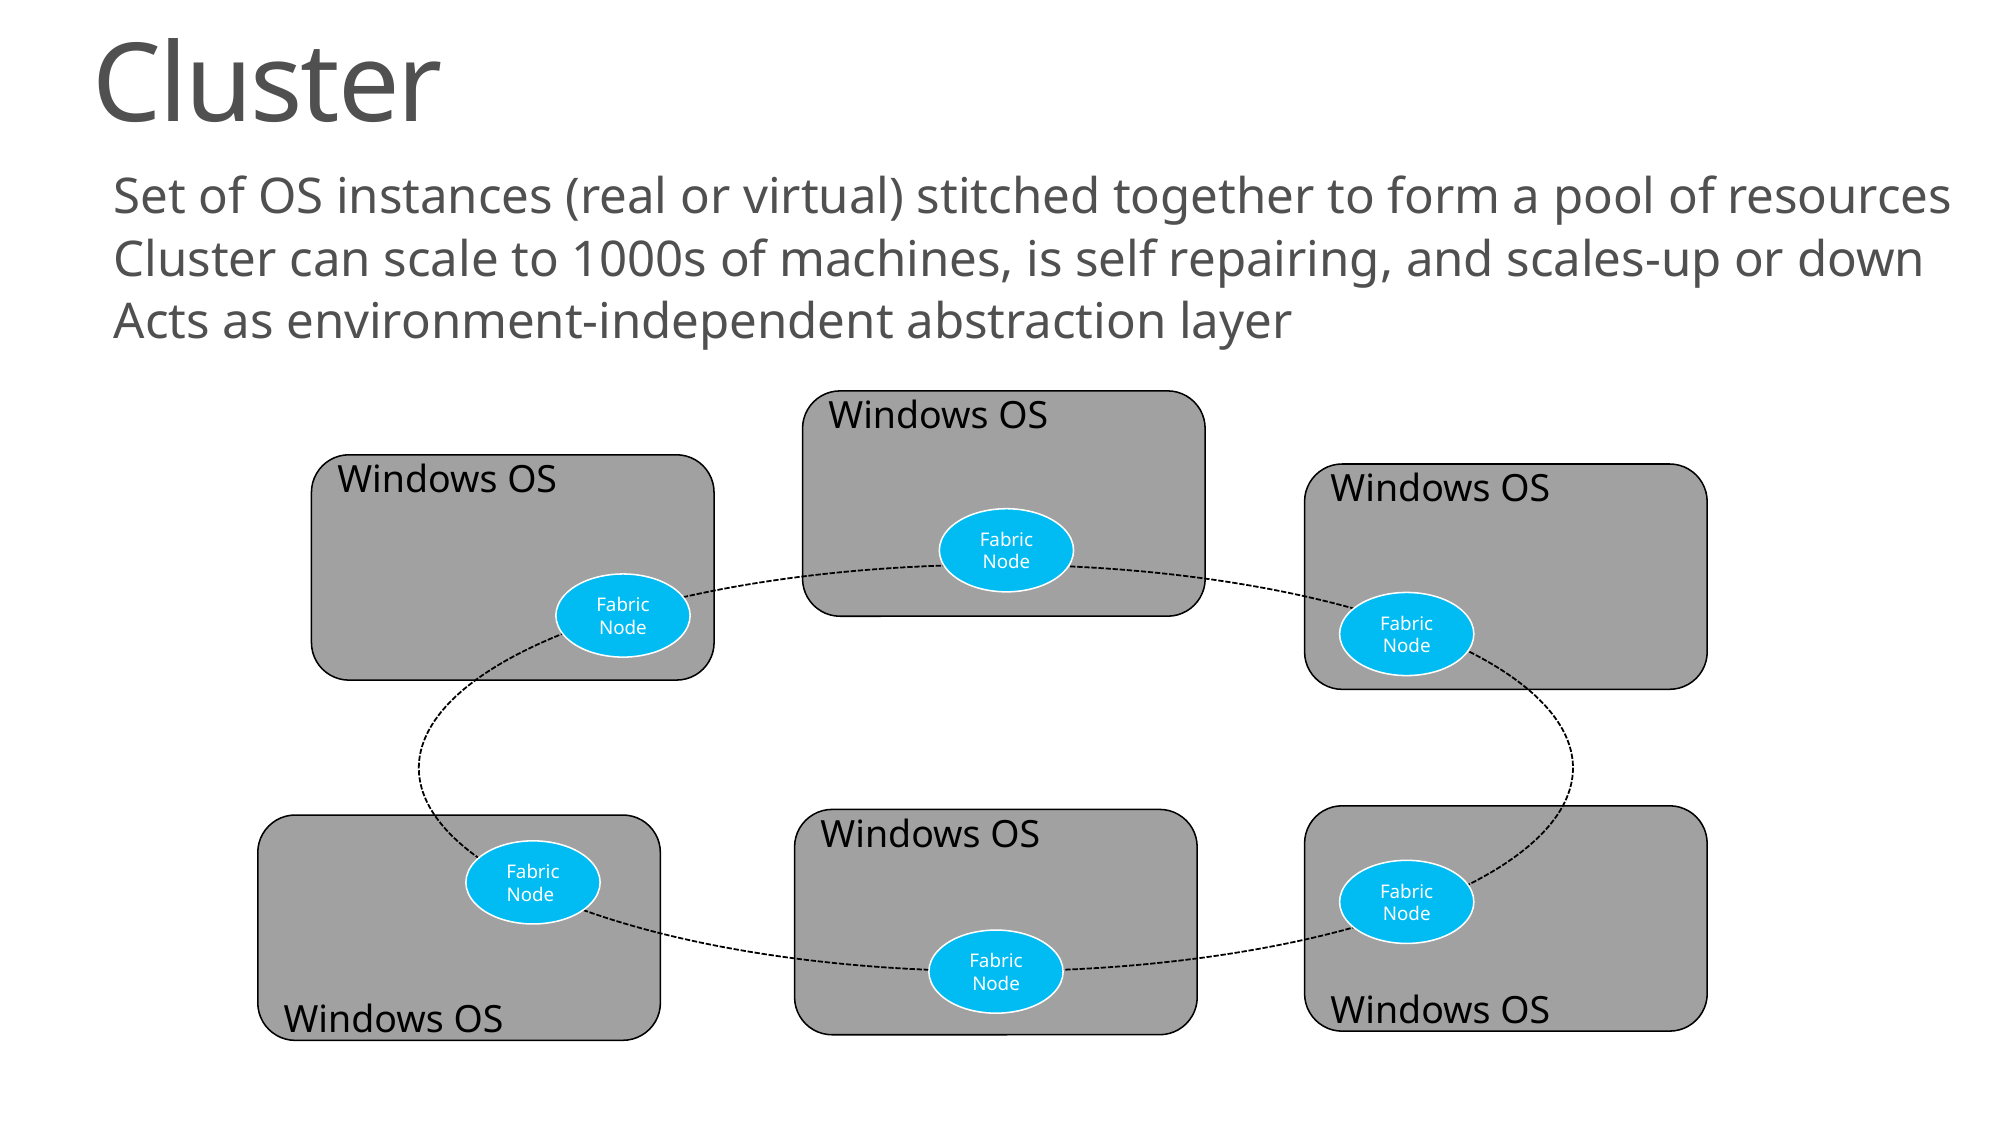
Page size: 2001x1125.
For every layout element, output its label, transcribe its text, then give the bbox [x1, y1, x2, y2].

text_box Cluster [68, 12, 1981, 160]
list Set of OS instances (real or virtual) stitched together to form a pool of resources Cluster can scale to 1000s of machines, is self repairing, and scales-up or down Acts as environment-independent abstraction layer [35, 156, 2000, 824]
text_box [257, 390, 1708, 1041]
